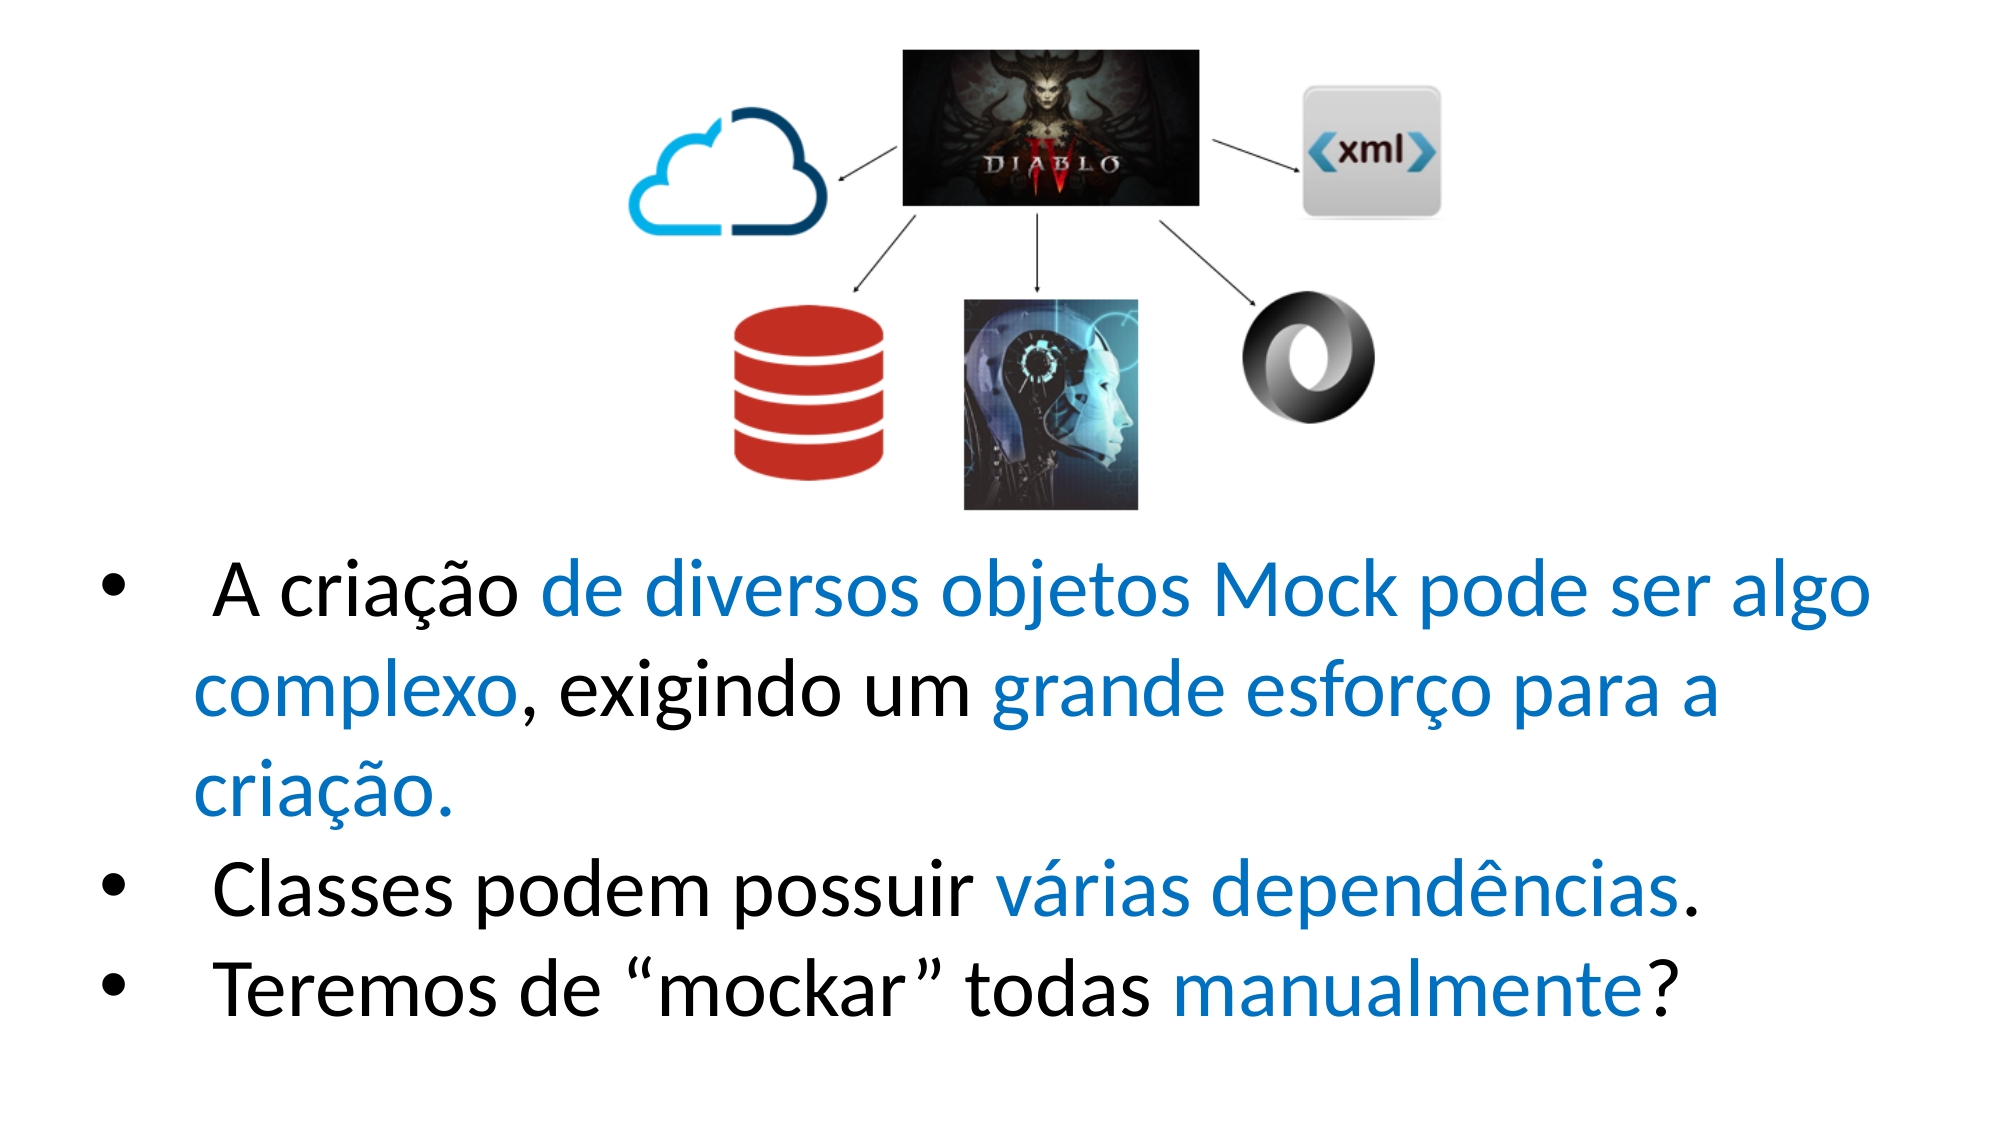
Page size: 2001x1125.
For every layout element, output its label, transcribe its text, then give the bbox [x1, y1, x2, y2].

text_box A criação de diversos objetos Mock pode ser algo complexo, exigindo um grande esforço para a criação. Classes podem possuir várias dependências. Teremos de “mockar” todas manualmente? [85, 526, 1980, 1041]
picture [612, 36, 1453, 527]
